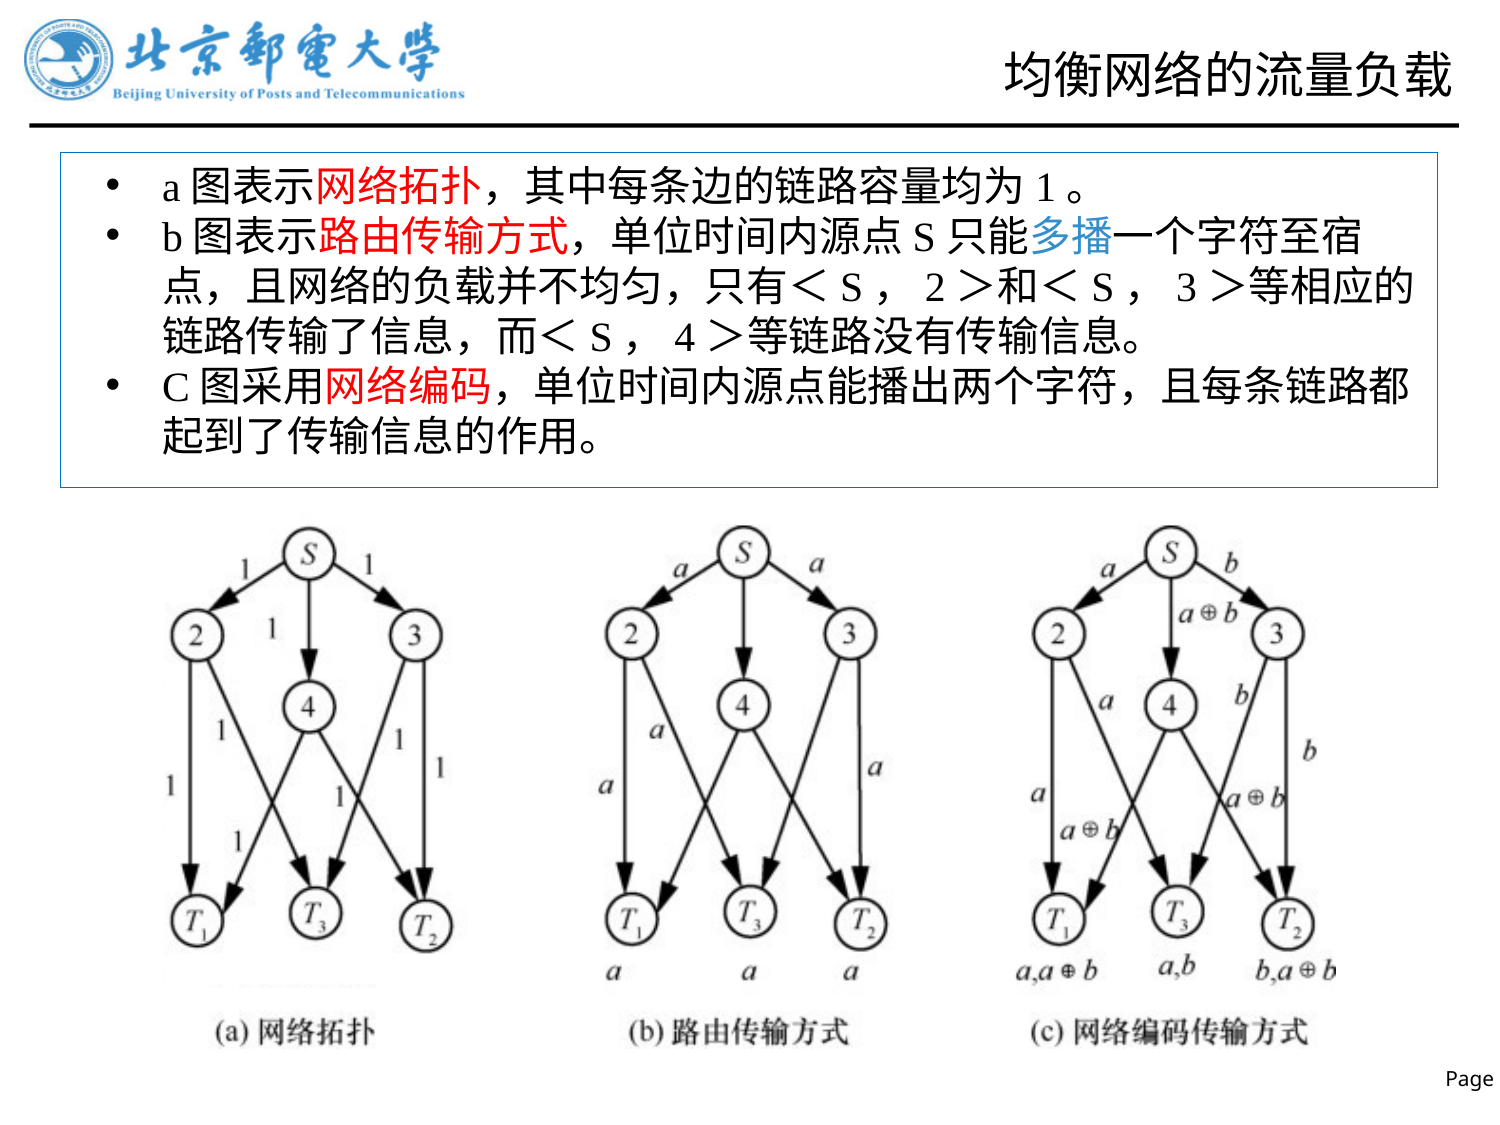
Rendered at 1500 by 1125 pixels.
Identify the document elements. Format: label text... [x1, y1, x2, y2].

picture [23, 19, 467, 102]
text_box [60, 152, 1438, 488]
title 均衡网络的流量负载 [728, 16, 1469, 130]
text_box a图表示网络拓扑，其中每条边的链路容量均为1。 b图表示路由传输方式，单位时间内源点S只能多播一个字符至宿点，且网络的负载并不均匀，只有＜S，2＞和＜S，3＞等相应的链路传输了信息，而＜S，4＞等链路没有传输信息。 C图采用网络编码，单位时间内源点能播出两个字符，且每条链路都起到了传输信息的作用。 [90, 152, 1437, 467]
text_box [164, 497, 1336, 1049]
